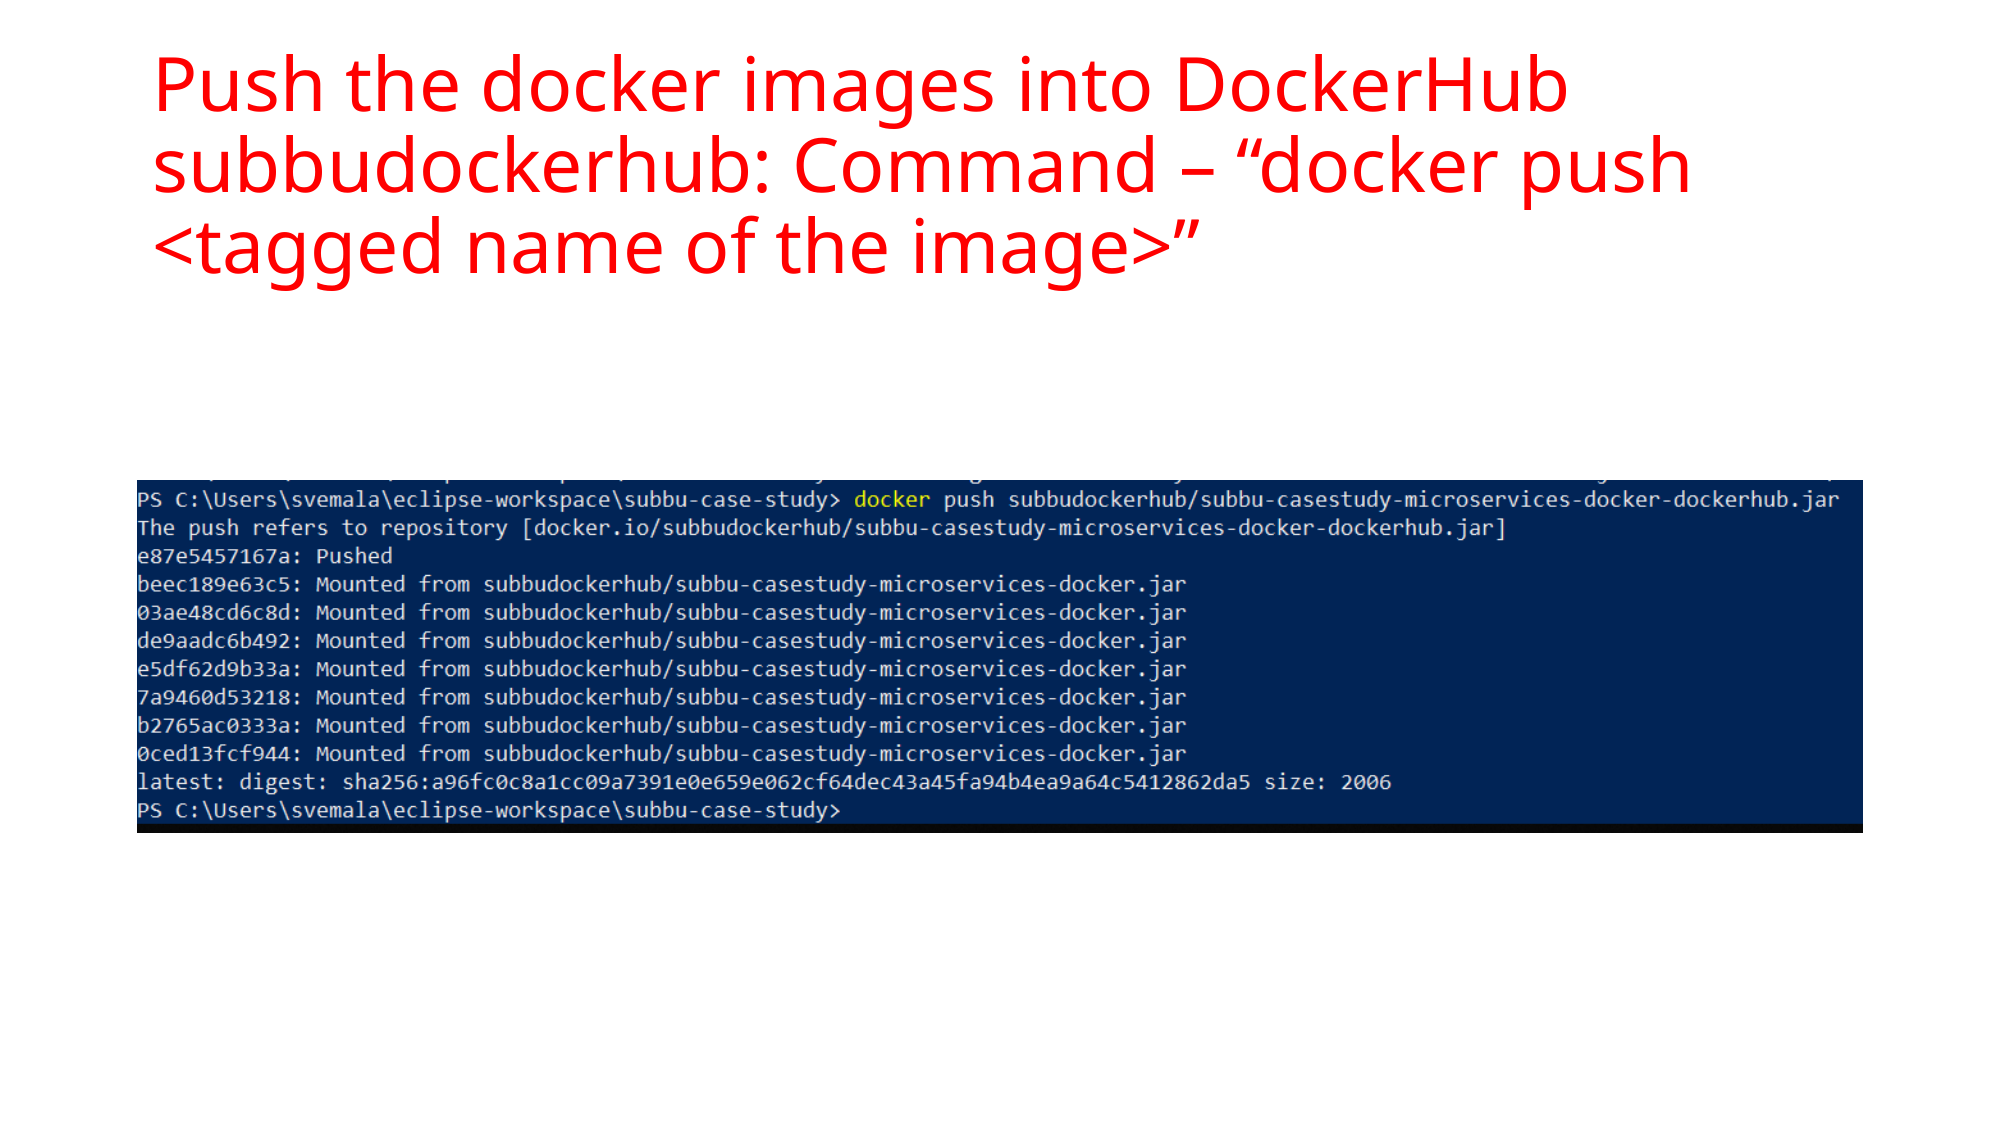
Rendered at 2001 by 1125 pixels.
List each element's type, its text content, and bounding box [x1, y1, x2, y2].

title Push the docker images into DockerHub subbudockerhub: Command – “docker push <tagged name of the image>” [137, 59, 1863, 278]
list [137, 480, 1863, 833]
